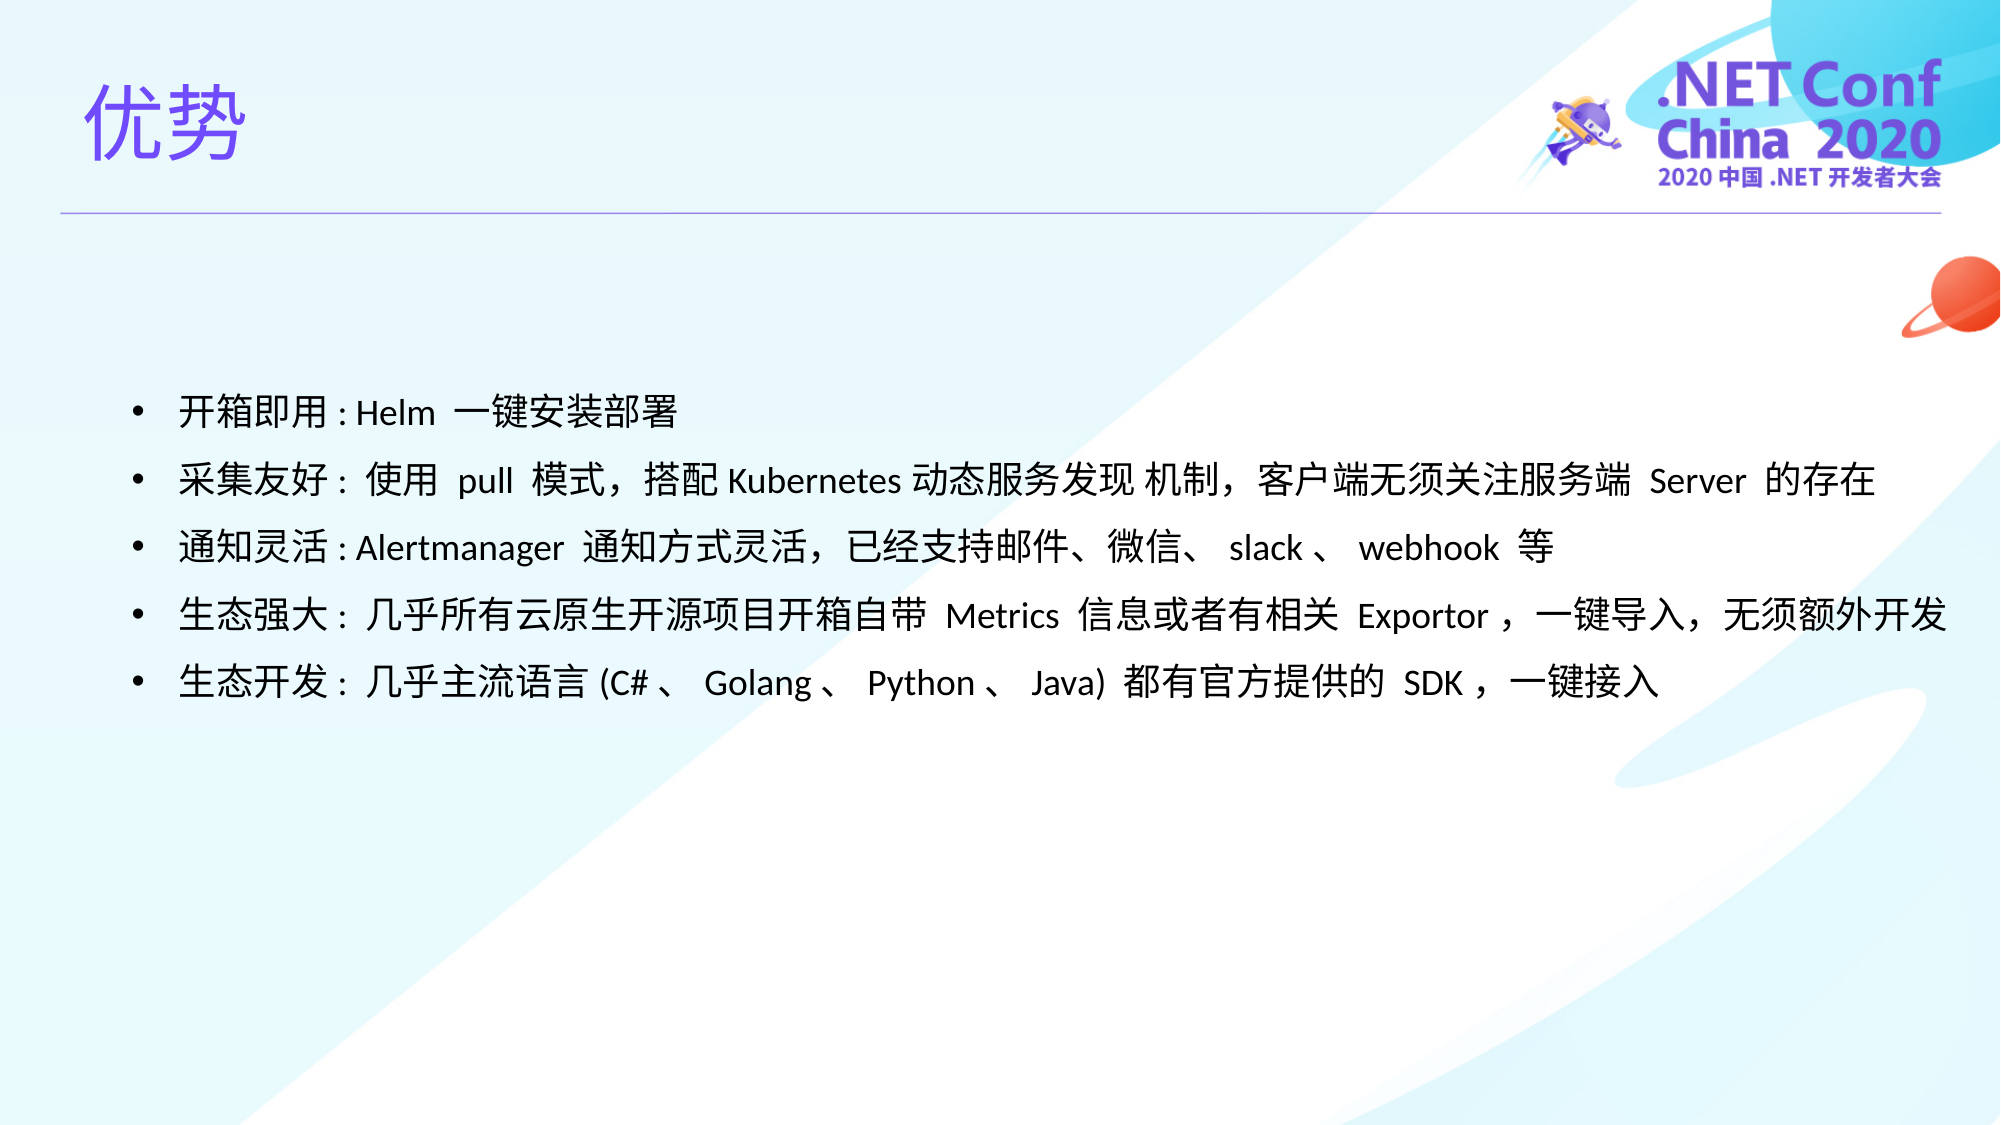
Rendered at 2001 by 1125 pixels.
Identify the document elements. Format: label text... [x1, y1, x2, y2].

text_box 优势 [67, 63, 694, 179]
picture [0, 0, 2001, 1125]
text_box 开箱即用: Helm 一键安装部署 采集友好: 使用 pull 模式，搭配Kubernetes动态服务发现 机制，客户端无须关注服务端 Server 的存在 通知灵活: Alertmanager 通知方式灵活，已经支持邮件、微信、slack、webhook 等 生态强大: 几乎所有云原生开源项目开箱自带 Metrics 信息或者有相关 Exportor，一键导入，无须额外开发 生态开发: 几乎主流语言(C#、Golang、Python、Java) 都有官方提供的 SDK，一键接入 [116, 358, 1964, 711]
